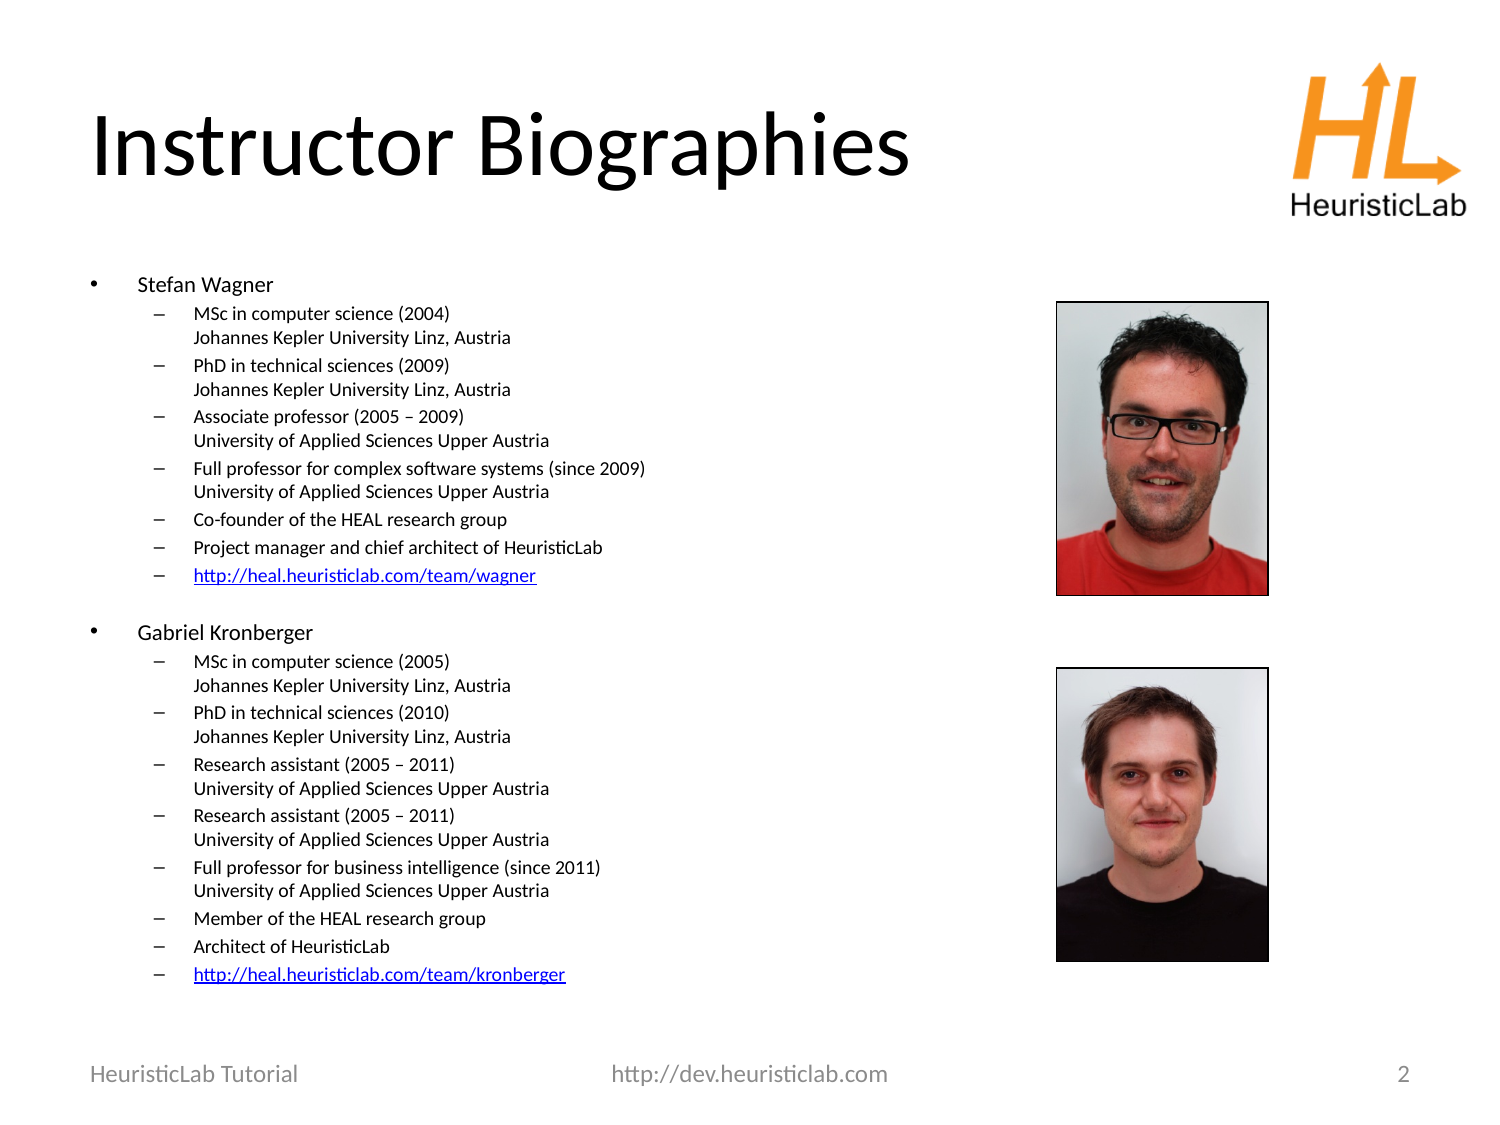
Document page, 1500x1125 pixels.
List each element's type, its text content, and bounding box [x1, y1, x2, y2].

slide_number 2 [1074, 1042, 1425, 1103]
picture [1056, 302, 1268, 596]
title Instructor Biographies [75, 45, 1282, 233]
picture [1056, 668, 1268, 962]
picture [1281, 27, 1474, 244]
slide_number HeuristicLab Tutorial [75, 1042, 425, 1103]
list Stefan Wagner MSc in computer science (2004) Johannes Kepler University Linz, Austria PhD in technical sciences (2009) Johannes Kepler University Linz, Austria Associate professor (2005 – 2009) University of Applied Sciences Upper Austria Full professor for complex software systems (since 2009) University of Applied Sciences Upper Austria Co-founder of the HEAL research group Project manager and chief architect of HeuristicLab http://heal.heuristiclab.com/team/wagner Gabriel Kronberger MSc in computer science (2005) Johannes Kepler University Linz, Austria PhD in technical sciences (2010) Johannes Kepler University Linz, Austria Research assistant (2005 – 2011) University of Applied Sciences Upper Austria Research assistant (2005 – 2011) University of Applied Sciences Upper Austria Full professor for business intelligence (since 2011) University of Applied Sciences Upper Austria Member of the HEAL research group Architect of HeuristicLab http://heal.heuristiclab.com/team/kronberger [75, 262, 1425, 1005]
footer http://dev.heuristiclab.com [512, 1042, 988, 1103]
